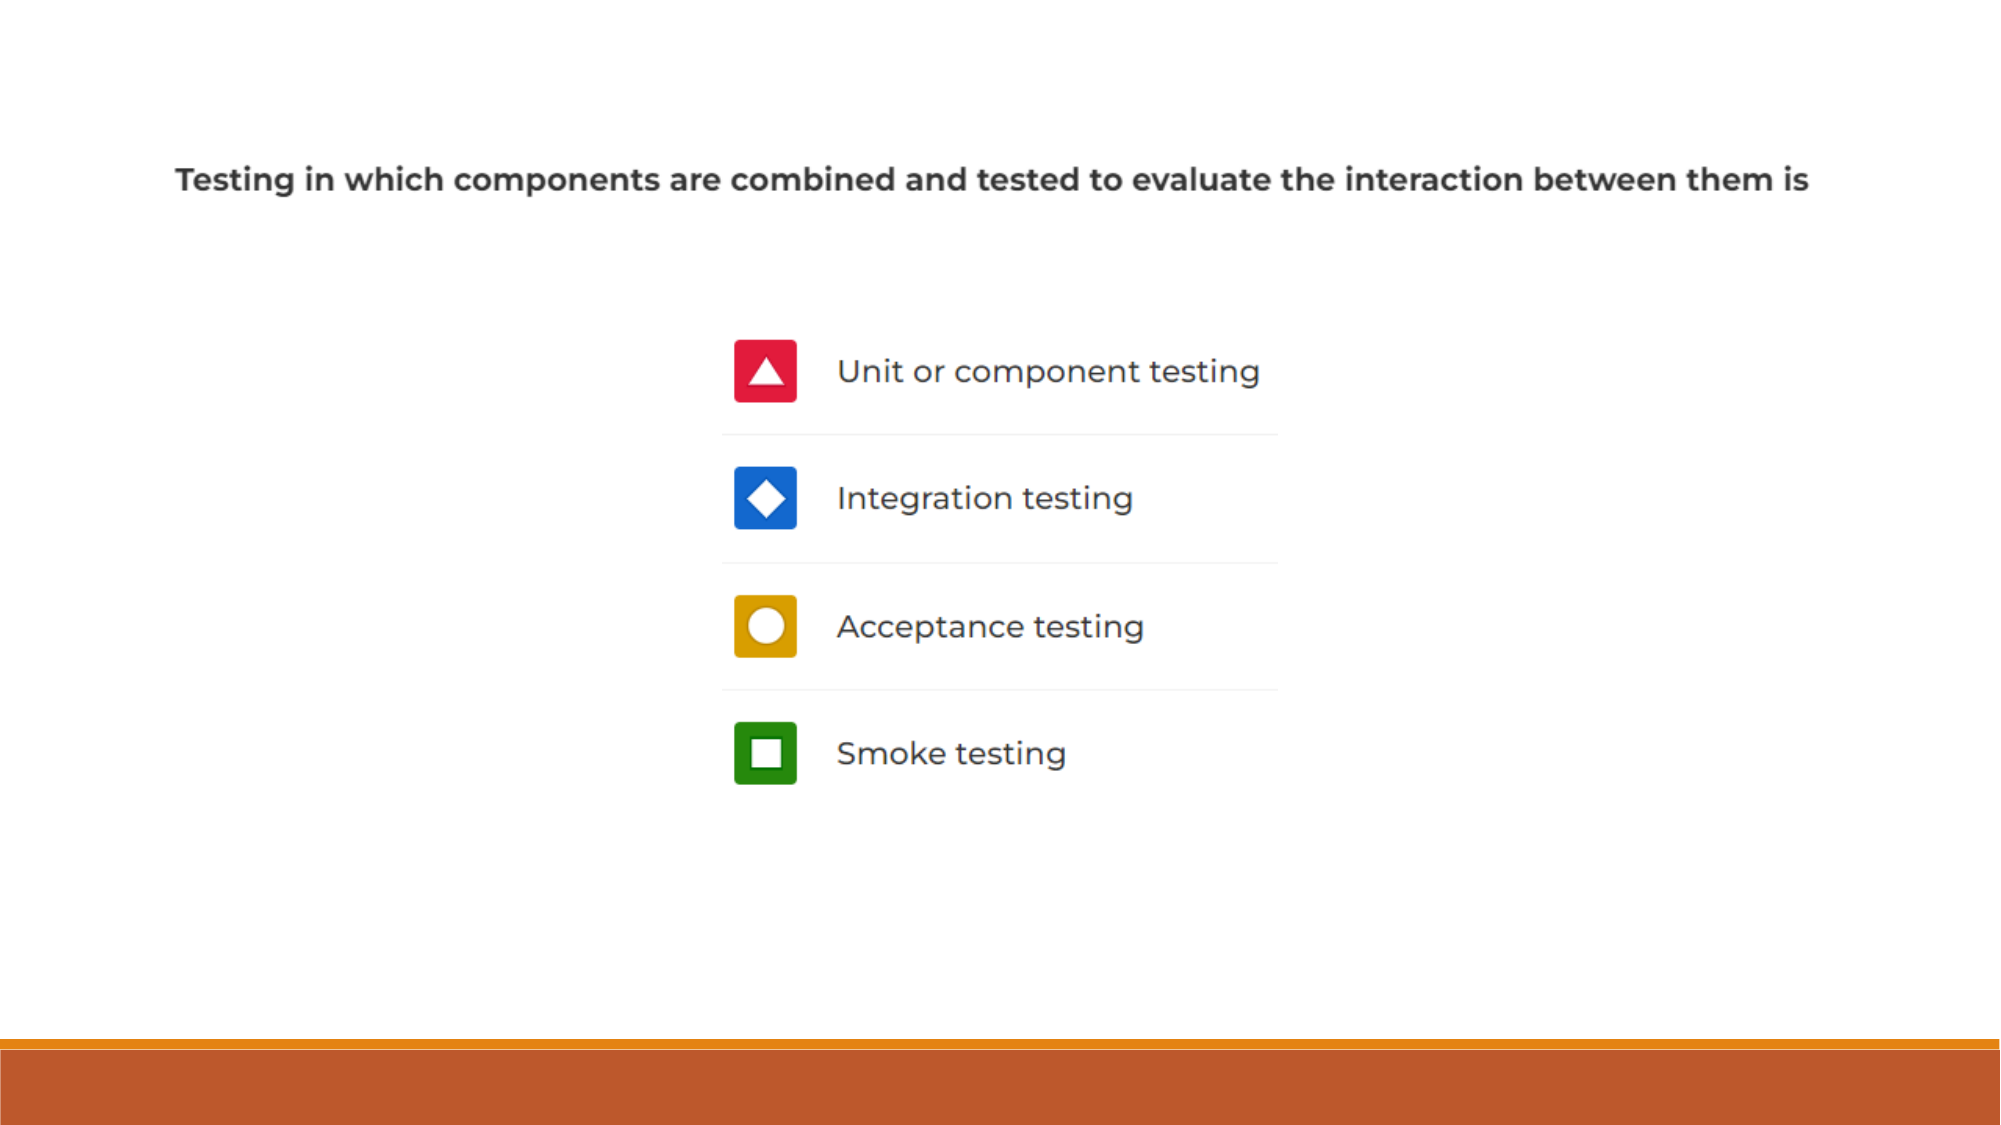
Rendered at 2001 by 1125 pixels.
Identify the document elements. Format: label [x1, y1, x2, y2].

picture [167, 159, 1833, 203]
picture [722, 325, 1278, 799]
